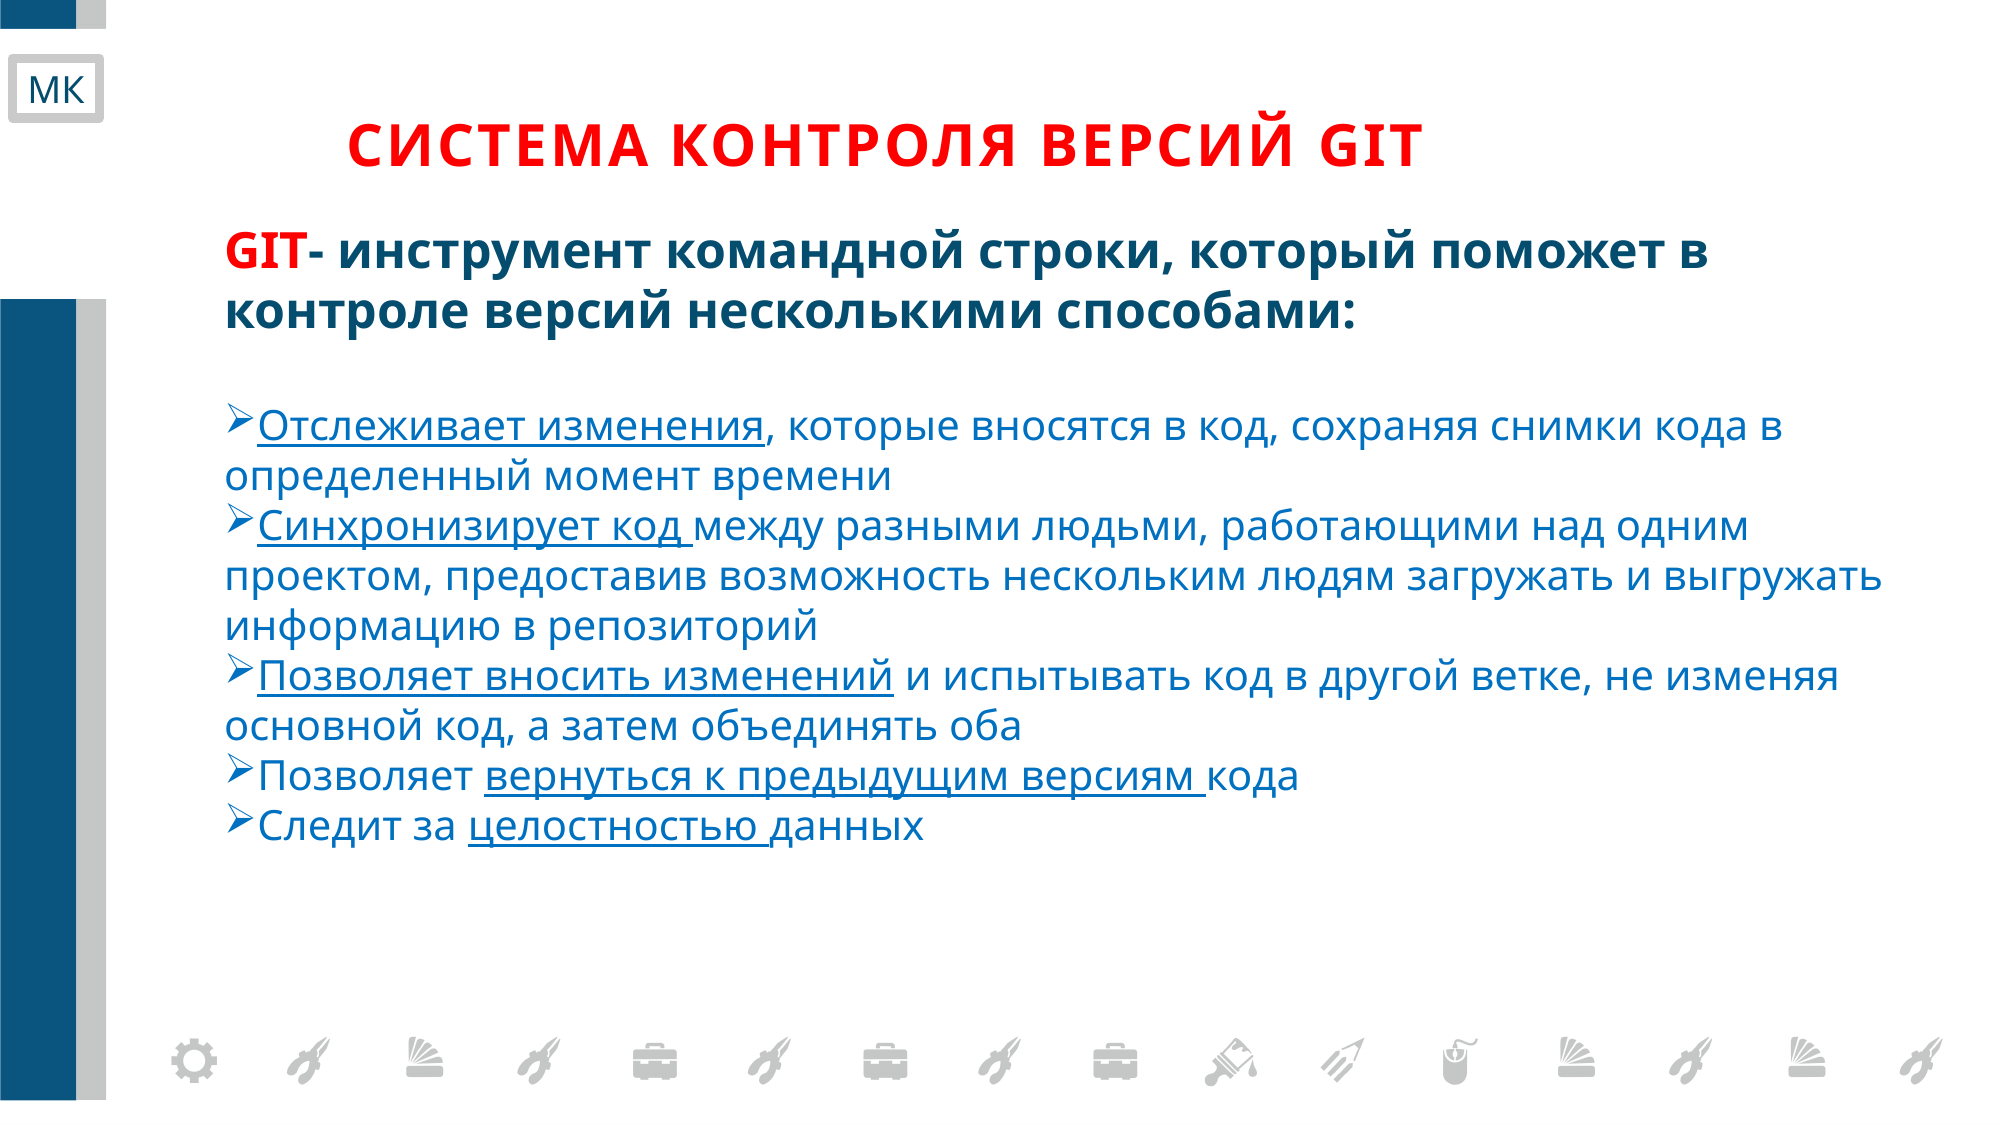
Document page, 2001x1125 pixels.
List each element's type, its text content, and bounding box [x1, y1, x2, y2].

title Система контроля версий GIT [331, 46, 1925, 211]
text_box МК [12, 58, 100, 118]
text_box GIT- инструмент командной строки, который поможет в контроле версий несколькими способами: Отслеживает изменения, которые вносятся в код, сохраняя снимки кода в определенный момент времени Синхронизирует код между разными людьми, работающими над одним проектом, предоставив возможность нескольким людям загружать и выгружать информацию в репозиторий Позволяет вносить изменений и испытывать код в другой ветке, не изменяя основной код, а затем объединять оба Позволяет вернуться к предыдущим версиям кода Следит за целостностью данных [209, 211, 1973, 907]
text_box е [33, 55, 312, 115]
picture [0, 0, 2001, 1125]
